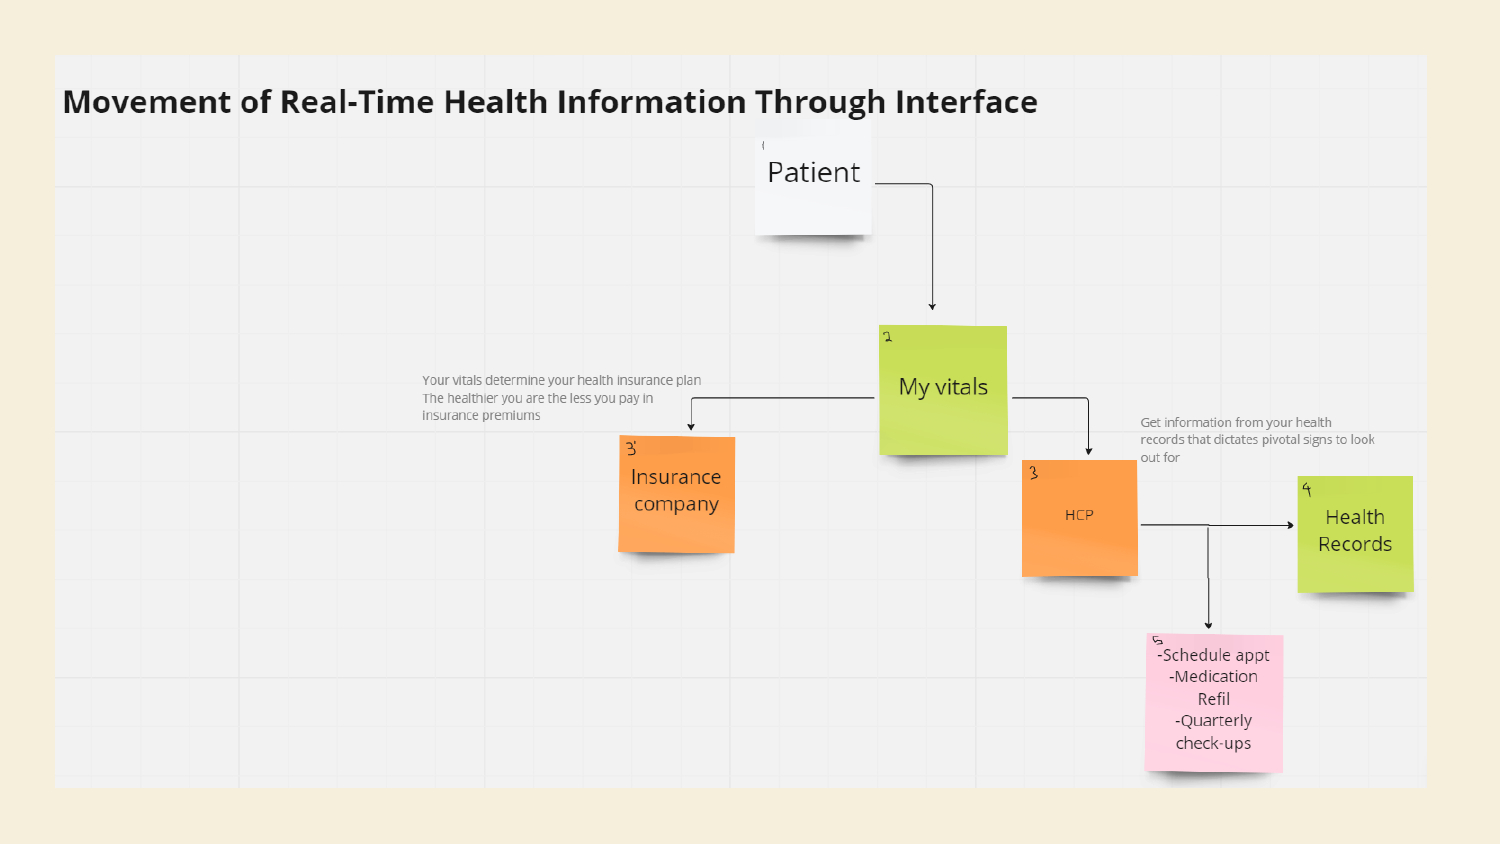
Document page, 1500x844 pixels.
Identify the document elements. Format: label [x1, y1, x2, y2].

picture [54, 55, 1427, 788]
